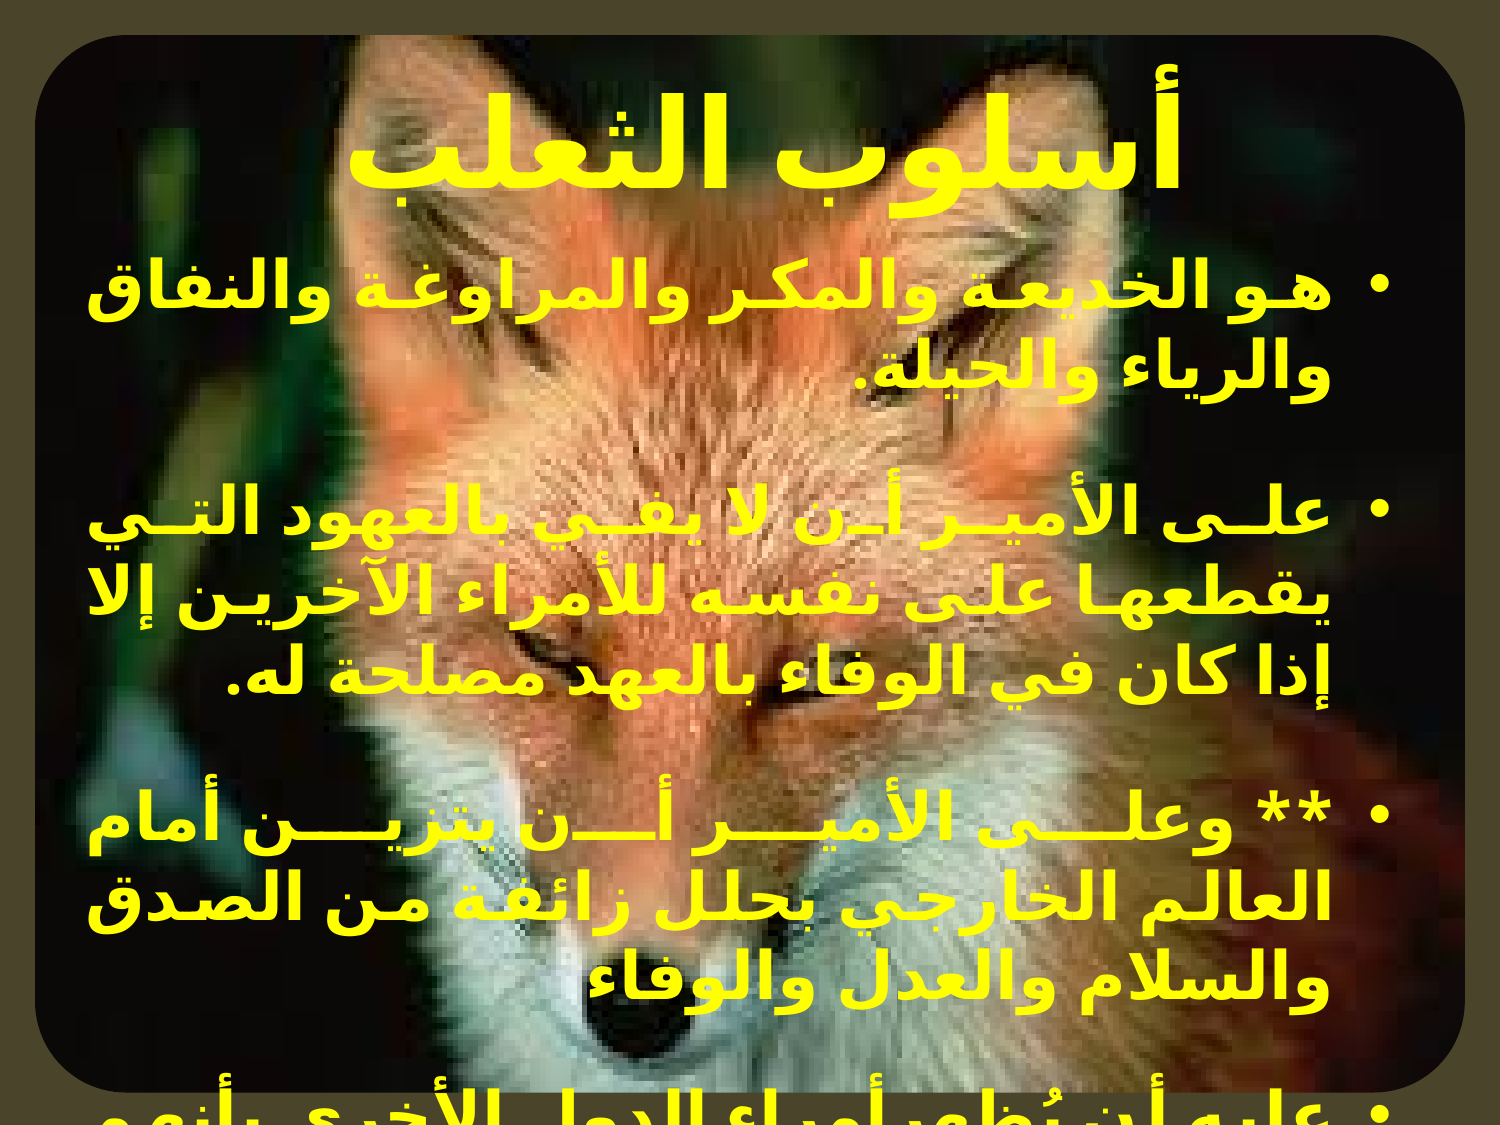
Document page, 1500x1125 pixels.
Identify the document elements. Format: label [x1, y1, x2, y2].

picture [34, 34, 1466, 1093]
